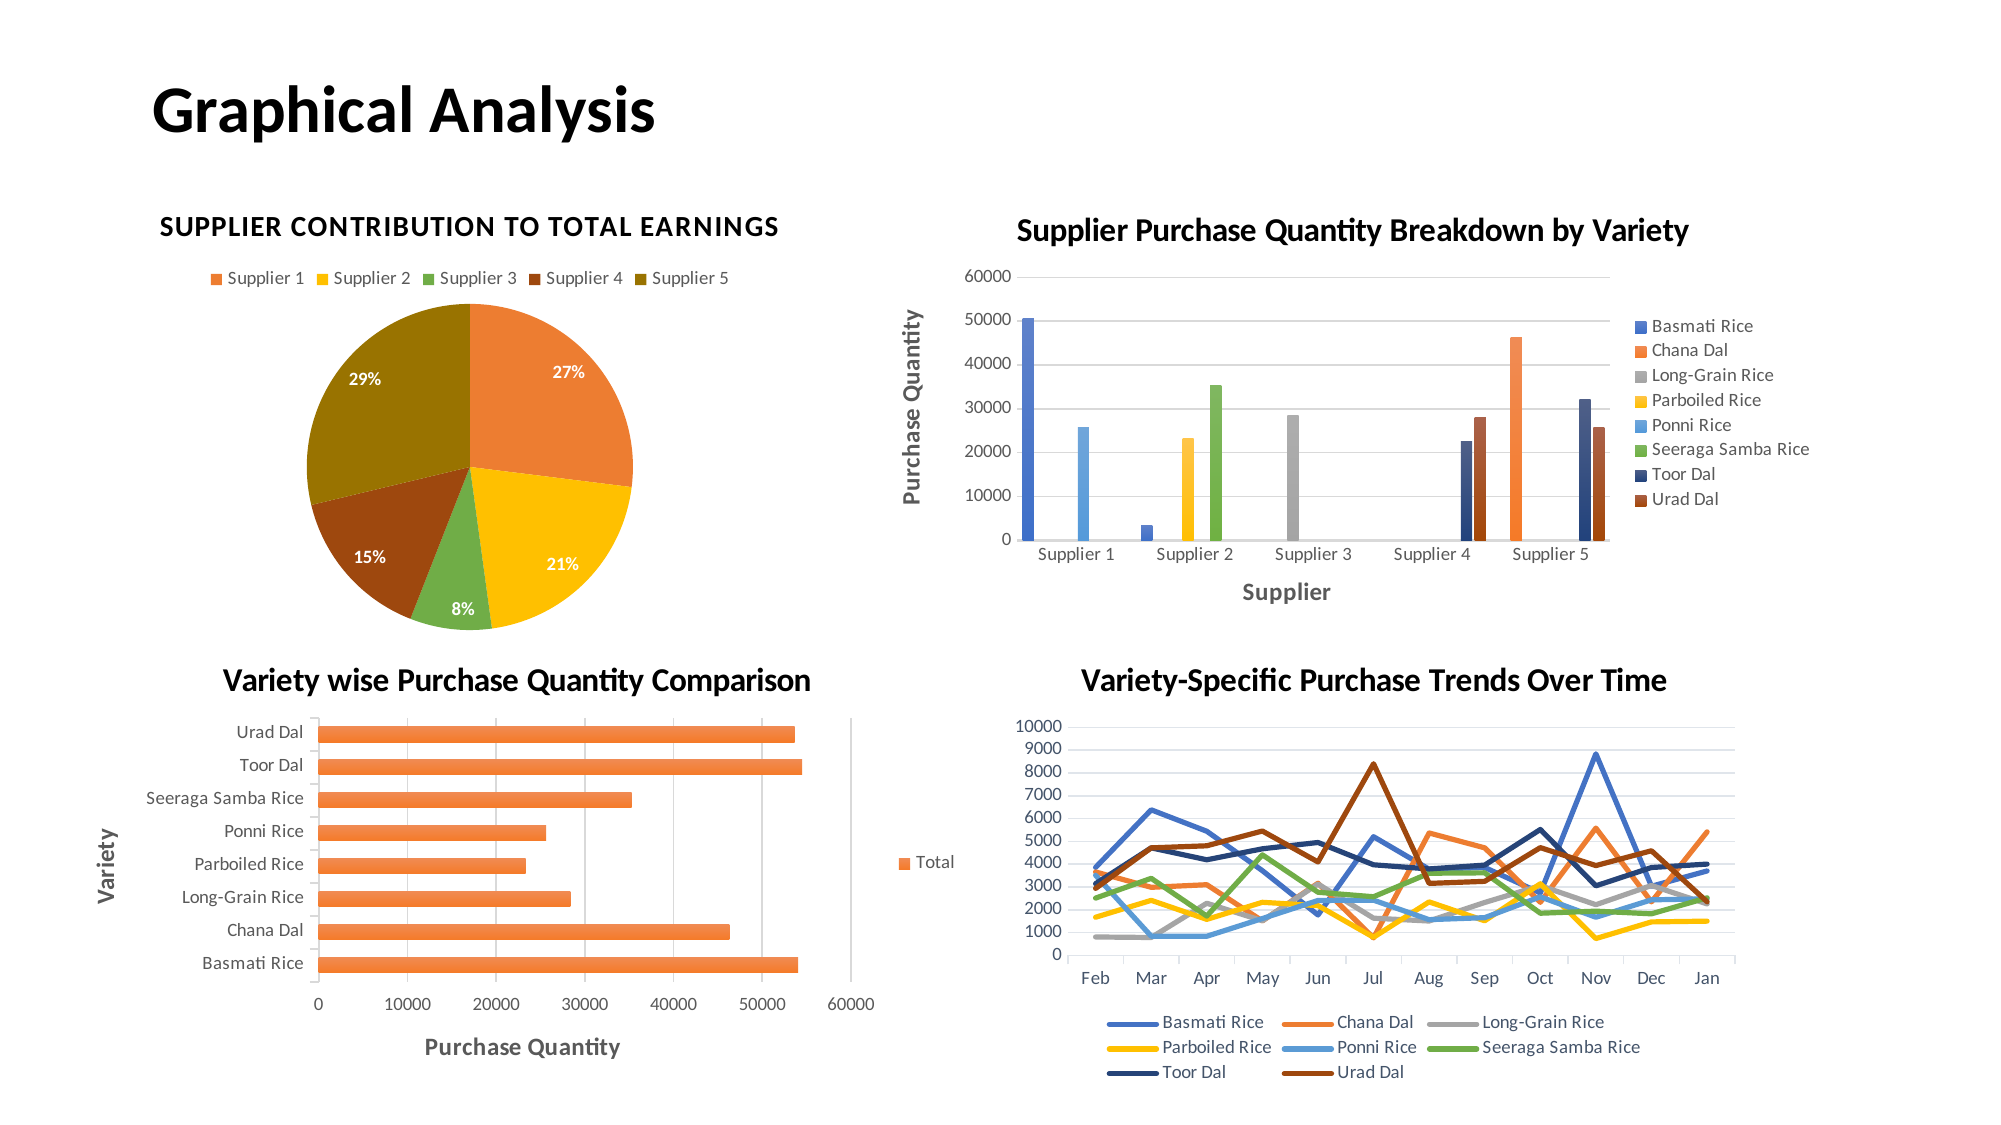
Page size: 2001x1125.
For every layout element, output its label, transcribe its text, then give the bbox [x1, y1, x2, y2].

chart [61, 189, 1829, 1090]
title Graphical Analysis [137, 59, 1829, 162]
